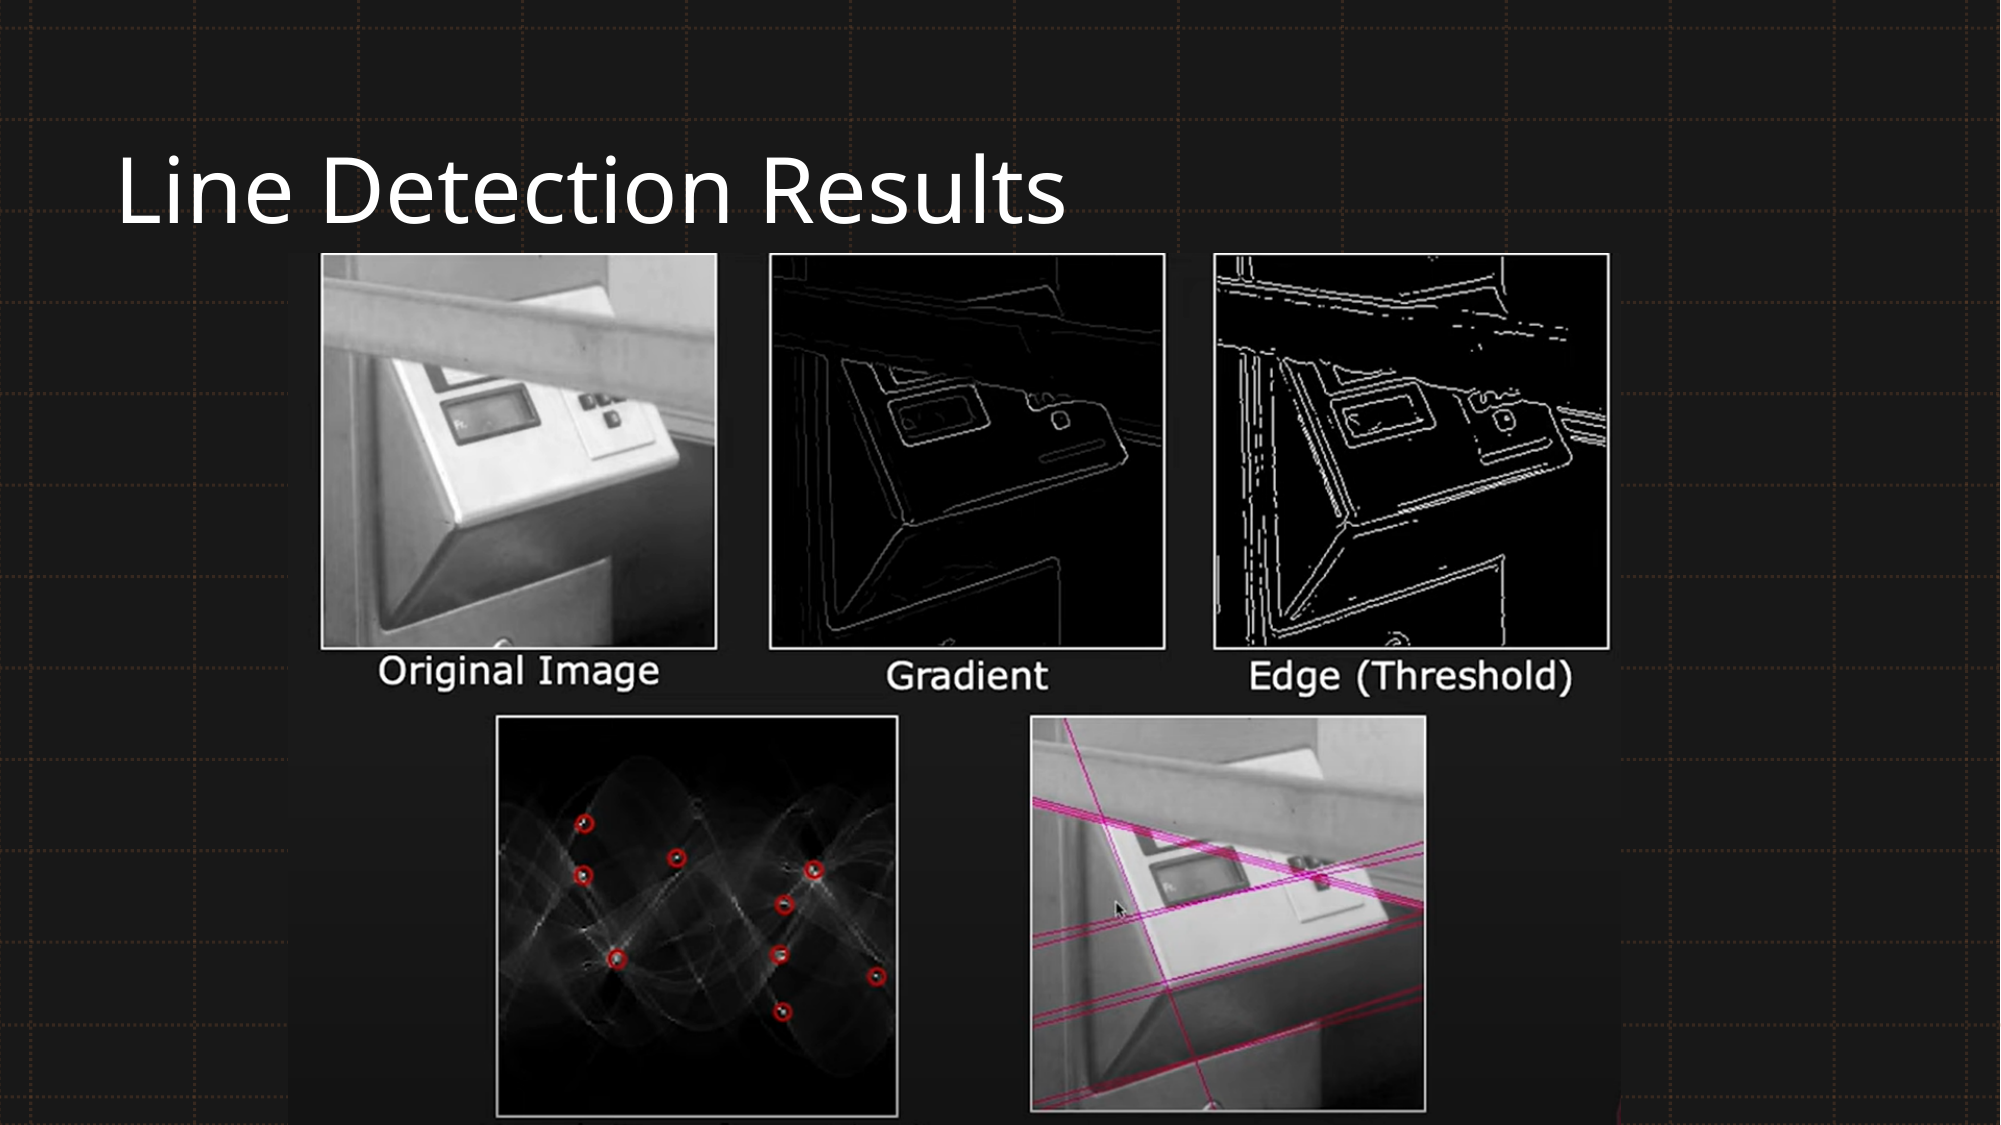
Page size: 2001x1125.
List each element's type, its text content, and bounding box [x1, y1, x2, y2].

picture [288, 253, 1621, 1125]
text_box Line Detection Results [99, 84, 1859, 303]
